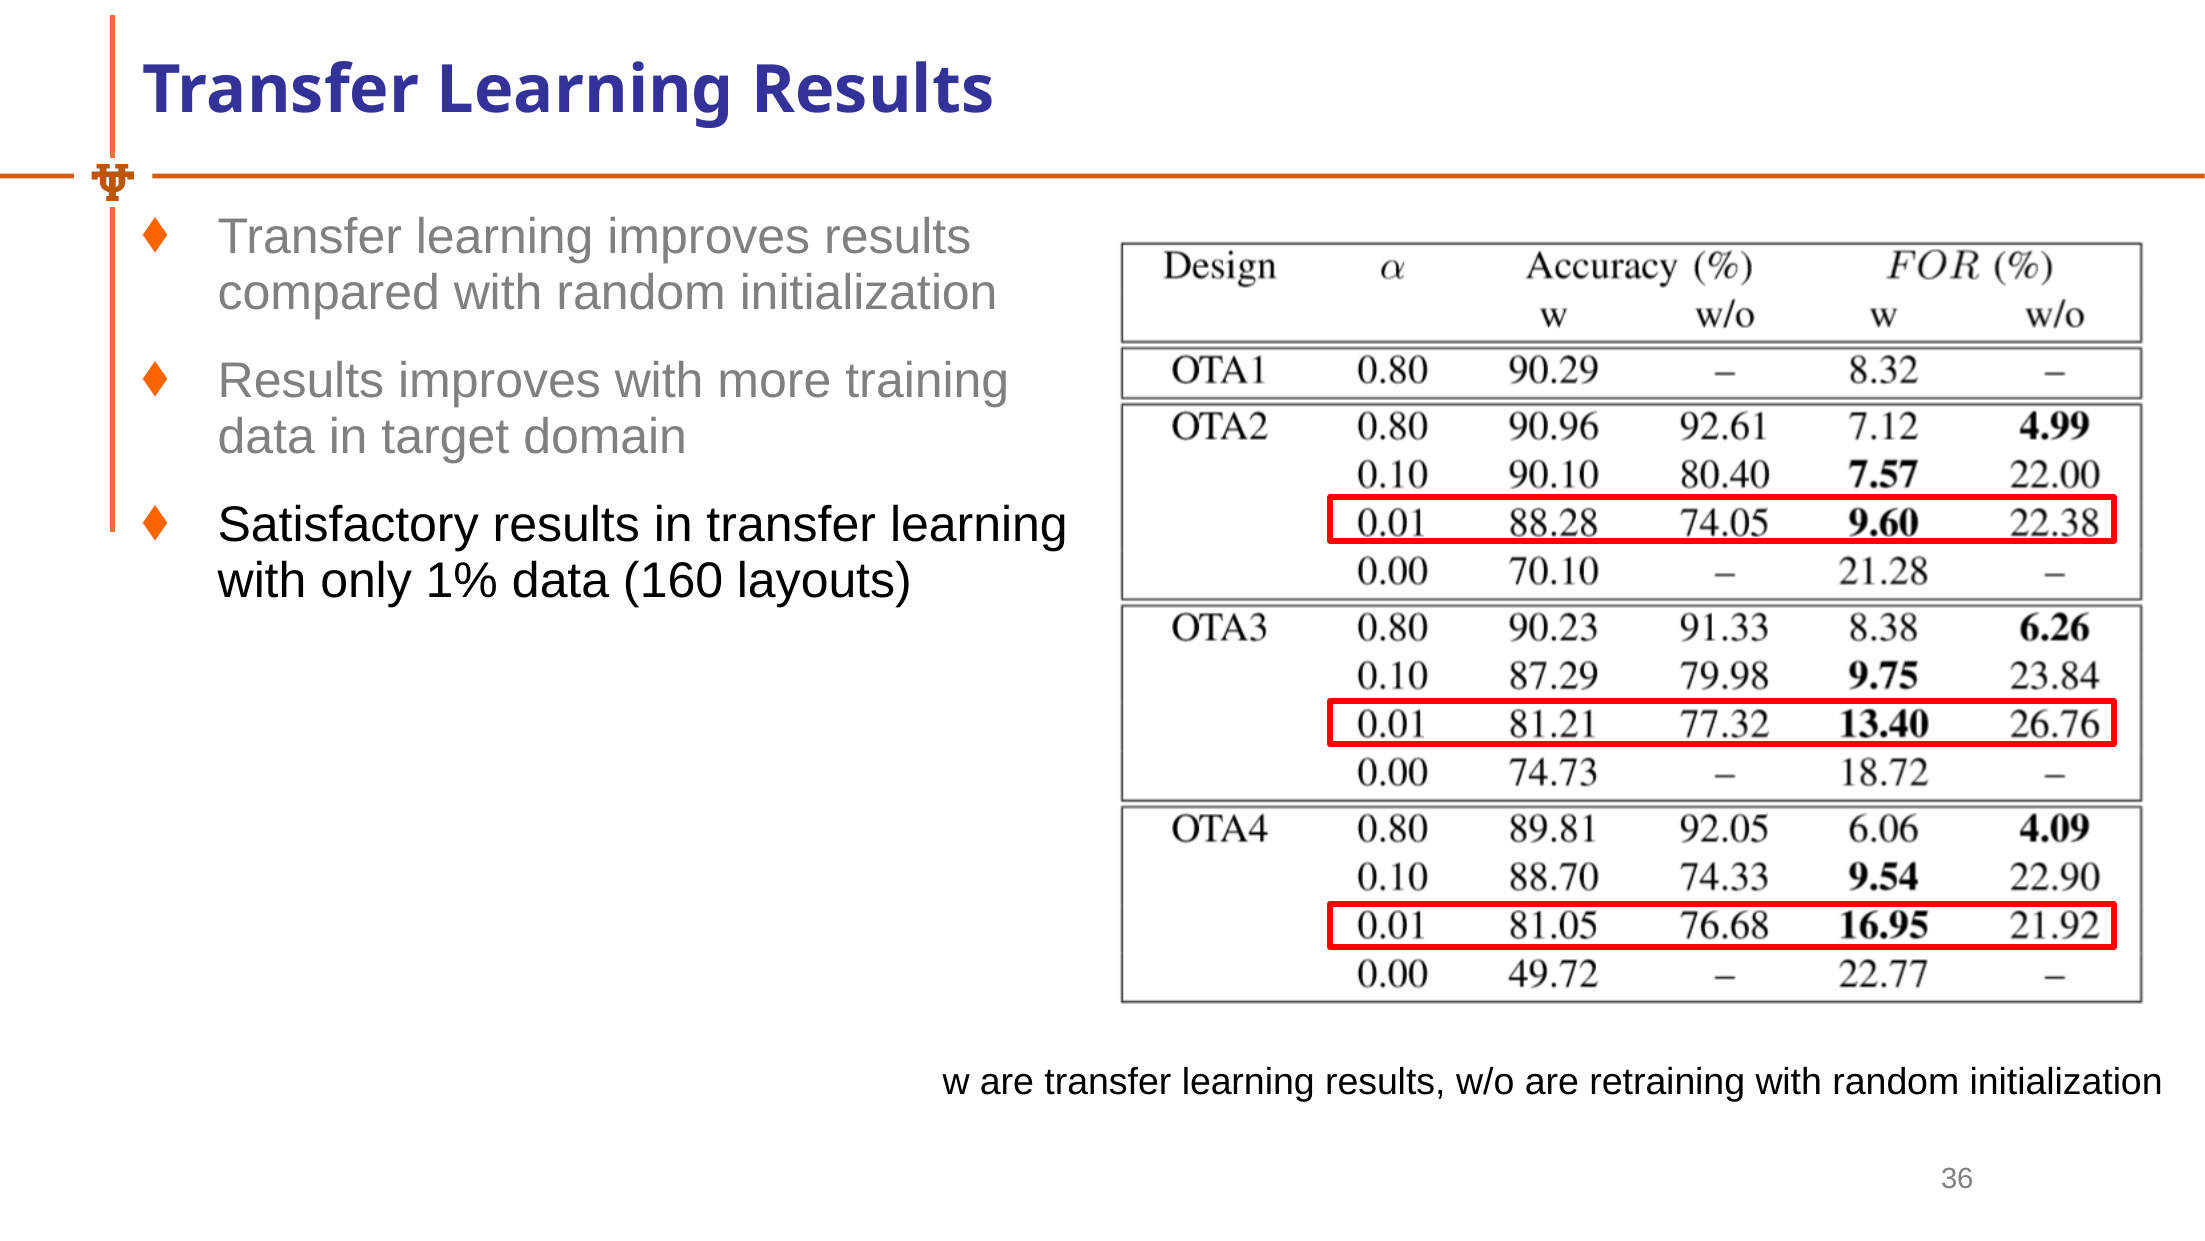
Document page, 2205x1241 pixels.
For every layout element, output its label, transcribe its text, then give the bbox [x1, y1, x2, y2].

picture [1098, 220, 2186, 1017]
picture [142, 217, 168, 253]
list Transfer learning improves results compared with random initialization Results improves with more training data in target domain Satisfactory results in transfer learning with only 1% data (160 layouts) [127, 201, 1099, 1135]
picture [142, 361, 168, 397]
picture [142, 505, 168, 541]
text_box w are transfer learning results, w/o are retraining with random initialization [1099, 1054, 2179, 1111]
slide_number 36 [1926, 1151, 2116, 1207]
title Transfer Learning Results [127, 25, 2069, 155]
